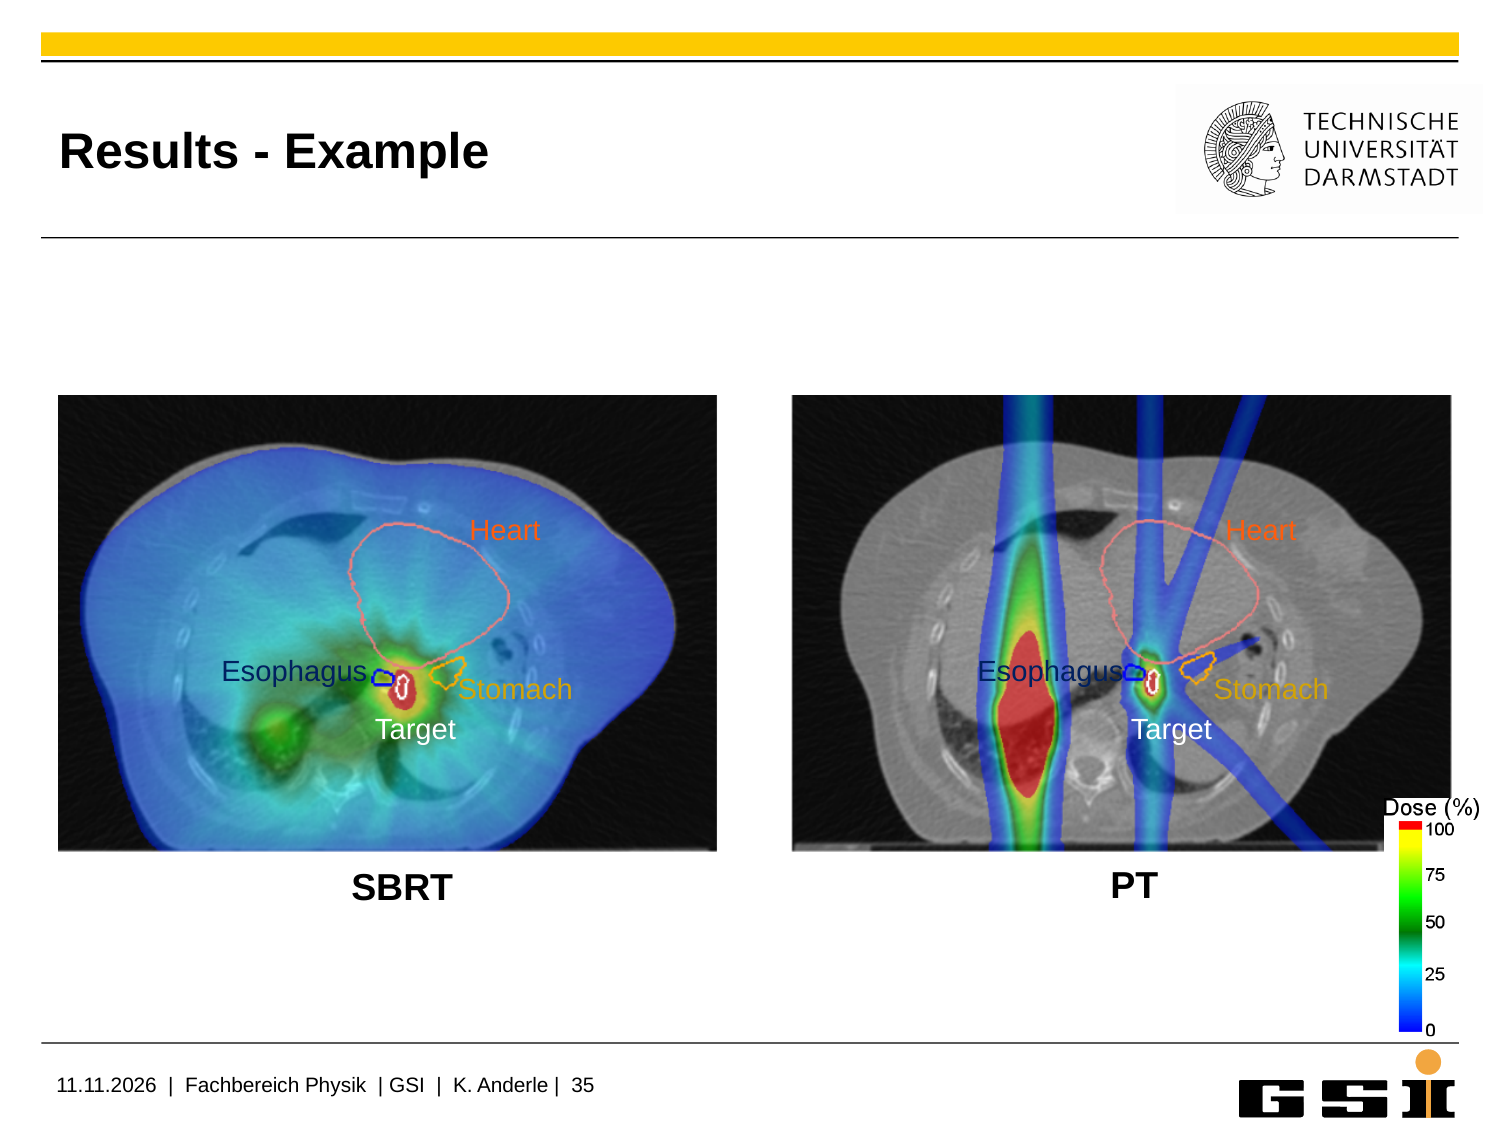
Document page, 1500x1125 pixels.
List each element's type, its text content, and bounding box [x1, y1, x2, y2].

title Results - Example [58, 79, 1149, 218]
picture [58, 395, 1481, 1037]
text_box SBRT [336, 860, 479, 916]
picture [1175, 84, 1483, 214]
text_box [962, 503, 1365, 754]
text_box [206, 503, 609, 754]
text_box PT [1095, 860, 1179, 914]
